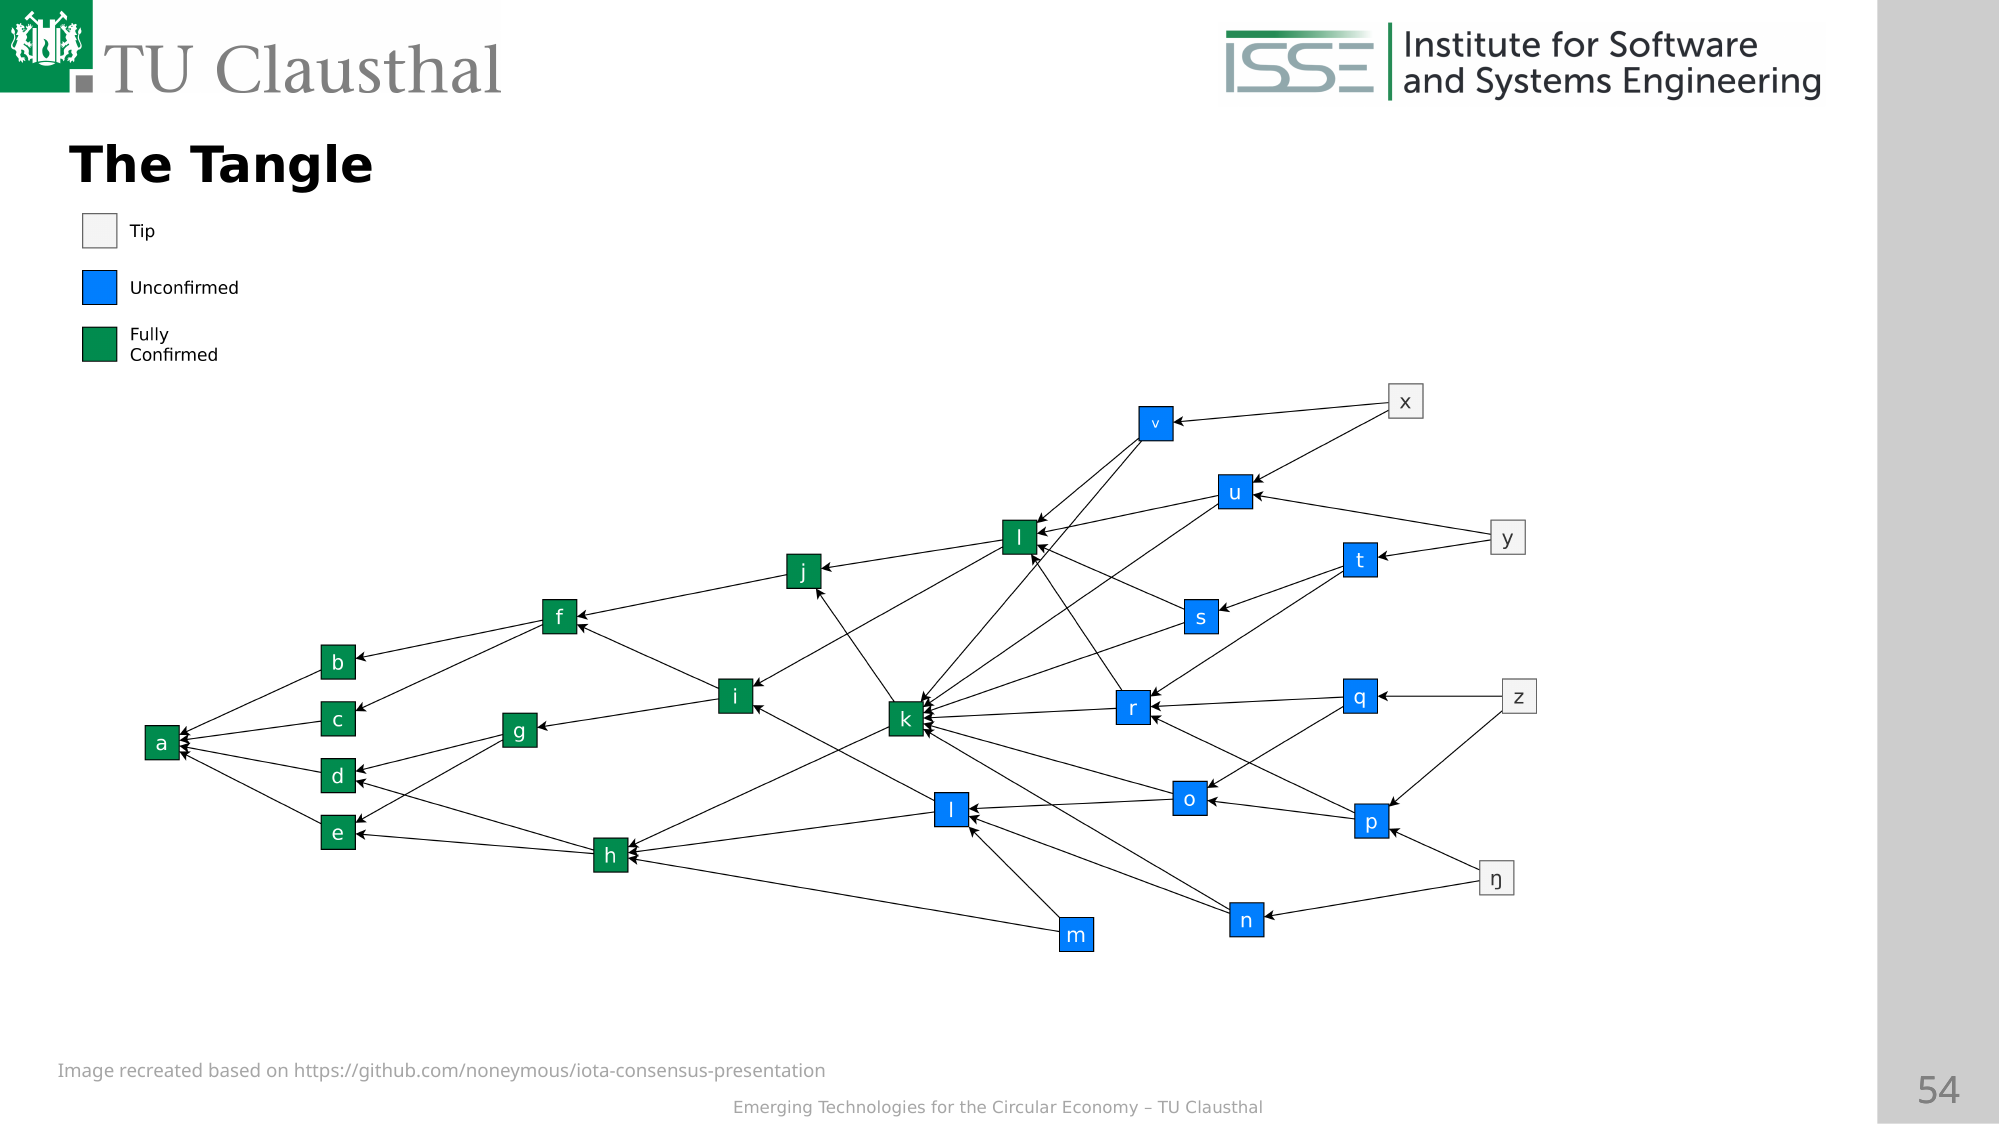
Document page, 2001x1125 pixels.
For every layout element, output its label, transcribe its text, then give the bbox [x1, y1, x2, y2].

text_box Image recreated based on https://github.com/noneymous/iota-consensus-presentation [43, 1051, 1521, 1089]
picture [0, 0, 501, 93]
picture [1218, 22, 1826, 107]
text_box The Tangle [54, 125, 1818, 207]
picture [82, 213, 1537, 952]
